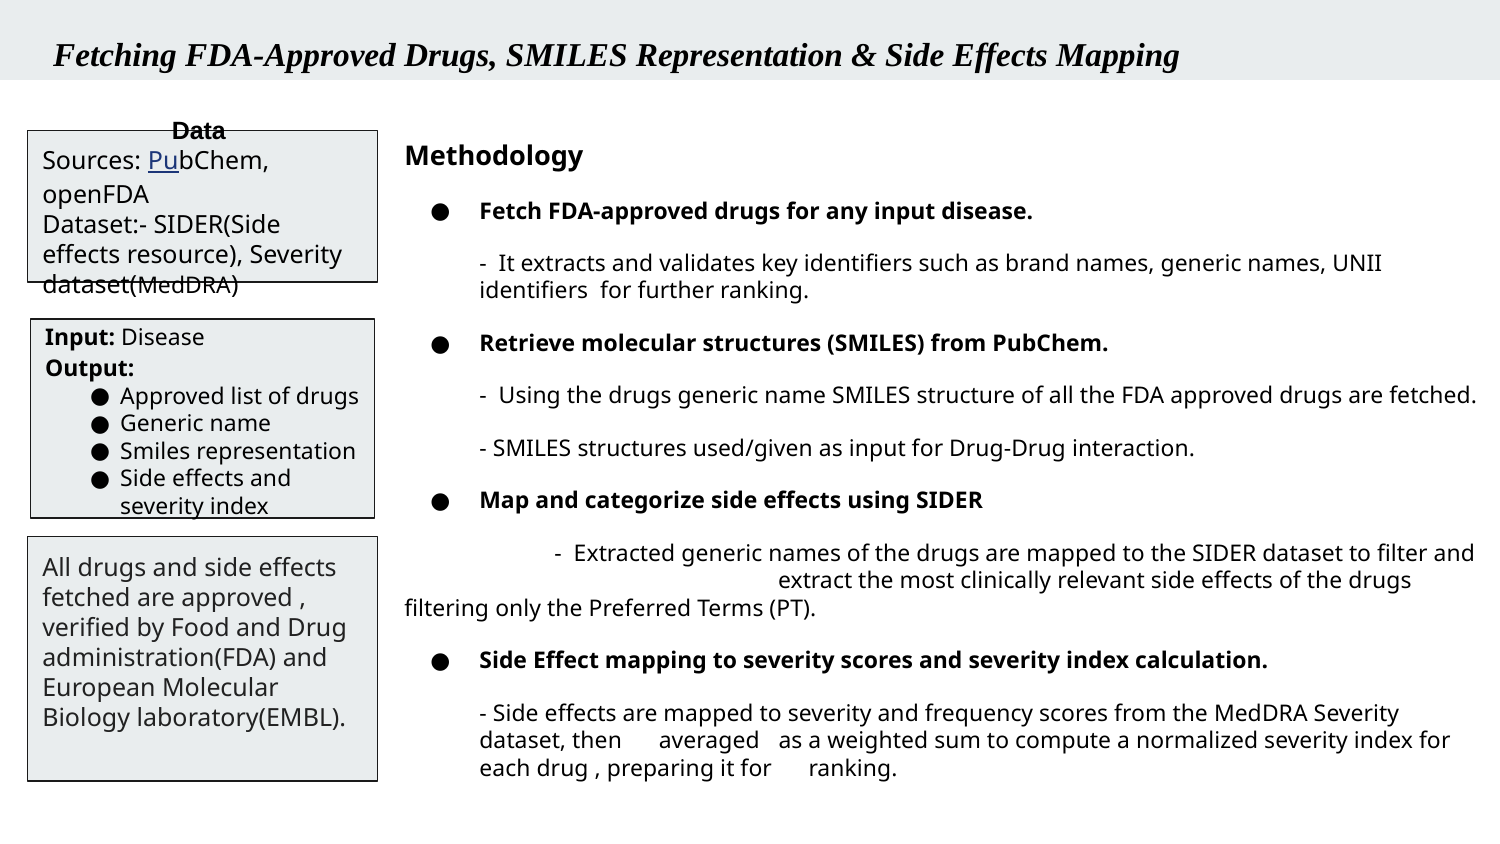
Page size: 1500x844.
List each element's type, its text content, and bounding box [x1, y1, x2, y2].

text_box Fetching FDA-Approved Drugs, SMILES Representation & Side Effects Mapping [38, 12, 1414, 83]
text_box Data Sources: PubChem, openFDA Dataset:- SIDER(Side effects resource), Severity dataset(MedDRA) [27, 130, 378, 282]
text_box Methodology Fetch FDA-approved drugs for any input disease. - It extracts and validates key identifiers such as brand names, generic names, UNII identifiers for further ranking. Retrieve molecular structures (SMILES) from PubChem. - Using the drugs generic name SMILES structure of all the FDA approved drugs are fetched. - SMILES structures used/given as input for Drug-Drug interaction. Map and categorize side effects using SIDER - Extracted generic names of the drugs are mapped to the SIDER dataset to filter and ……………..extract the most clinically relevant side effects of the drugs filtering only the Preferred Terms (PT). Side Effect mapping to severity scores and severity index calculation. - Side effects are mapped to severity and frequency scores from the MedDRA Severity dataset, then ...averaged ..as a weighted sum to compute a normalized severity index for each drug , preparing it for …ranking. [389, 118, 1495, 802]
text_box All drugs and side effects fetched are approved , verified by Food and Drug administration(FDA) and European Molecular Biology laboratory(EMBL). [27, 536, 378, 781]
text_box Input: Disease Output: Approved list of drugs Generic name Smiles representation Side effects and severity index [30, 318, 375, 519]
